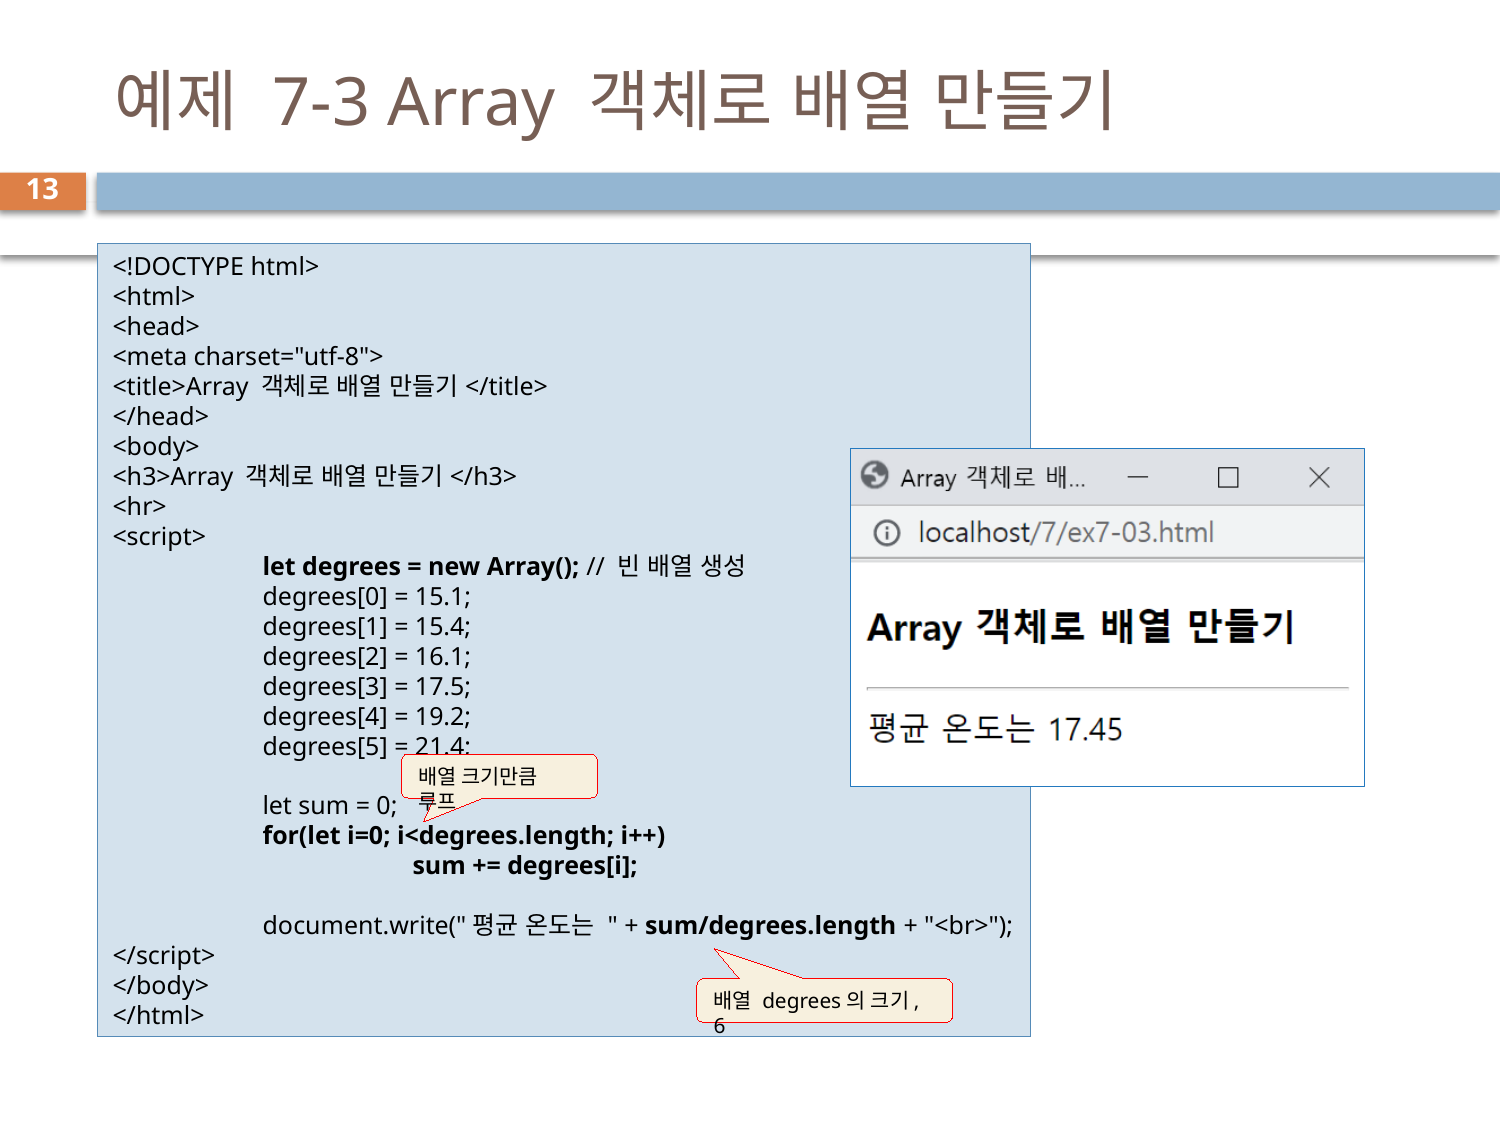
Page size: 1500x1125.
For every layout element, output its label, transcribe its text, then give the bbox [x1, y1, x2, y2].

picture [850, 448, 1365, 787]
title 예제 7-3 Array 객체로 배열 만들기 [99, 37, 1438, 161]
slide_number 13 [0, 170, 87, 211]
text_box 배열 크기만큼 루프 [401, 754, 598, 822]
text_box 배열 degrees의 크기, 6 [696, 948, 953, 1023]
text_box <!DOCTYPE html> <html> <head> <meta charset="utf-8"> <title>Array 객체로 배열 만들기</title> </head> <body> <h3>Array 객체로 배열 만들기</h3> <hr> <script> let degrees = new Array(); // 빈 배열 생성 degrees[0] = 15.1; degrees[1] = 15.4; degrees[2] = 16.1; degrees[3] = 17.5; degrees[4] = 19.2; degrees[5] = 21.4; let sum = 0; for(let i=0; i<degrees.length; i++) sum += degrees[i]; document.write("평균 온도는 " + sum/degrees.length + "<br>"); </script> </body> </html> [97, 243, 1031, 1037]
